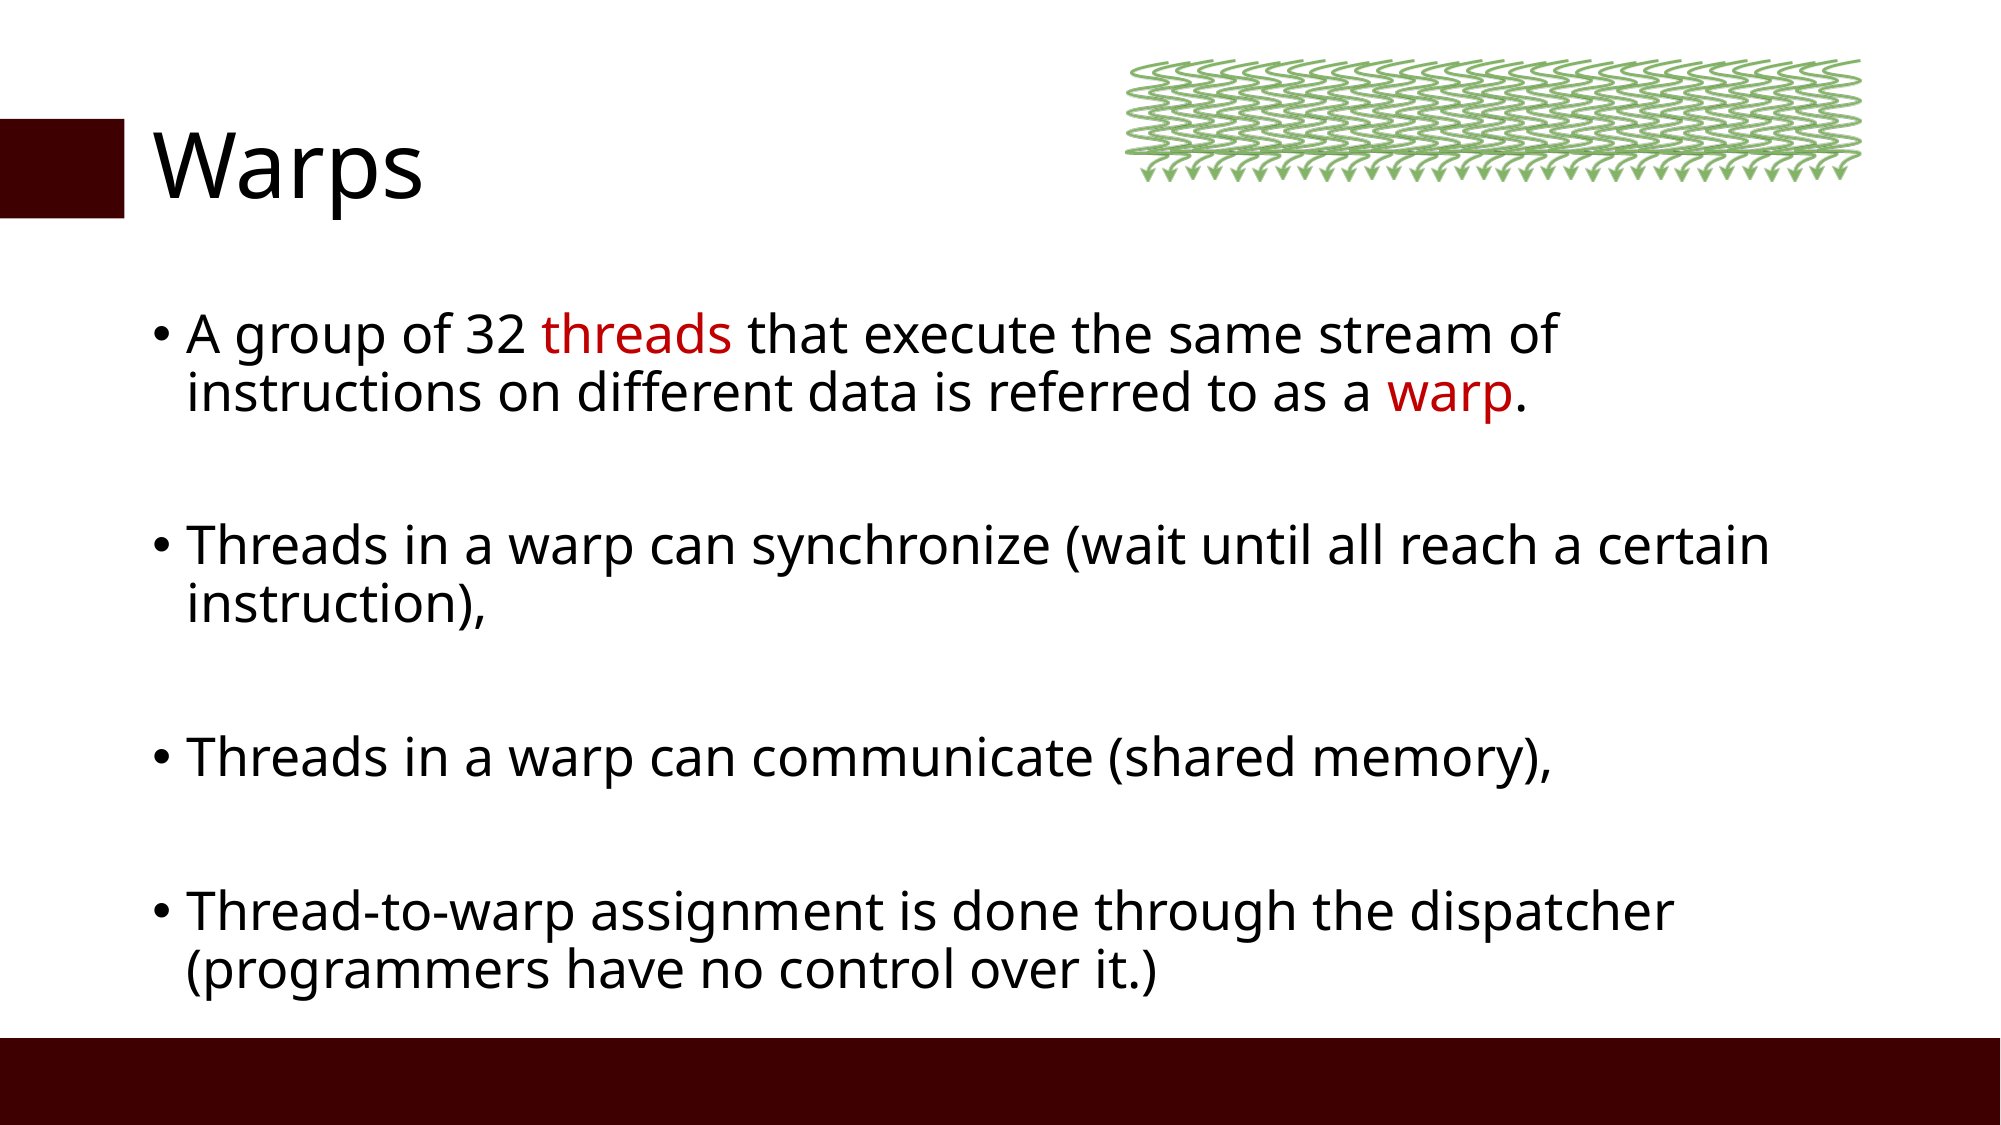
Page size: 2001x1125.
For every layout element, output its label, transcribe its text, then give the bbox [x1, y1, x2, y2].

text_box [1125, 59, 1863, 182]
list A group of 32 threads that execute the same stream of instructions on different data is referred to as a warp. Threads in a warp can synchronize (wait until all reach a certain instruction), Threads in a warp can communicate (shared memory), Thread-to-warp assignment is done through the dispatcher (programmers have no control over it.) [137, 299, 1863, 1014]
title Warps [137, 59, 1863, 278]
